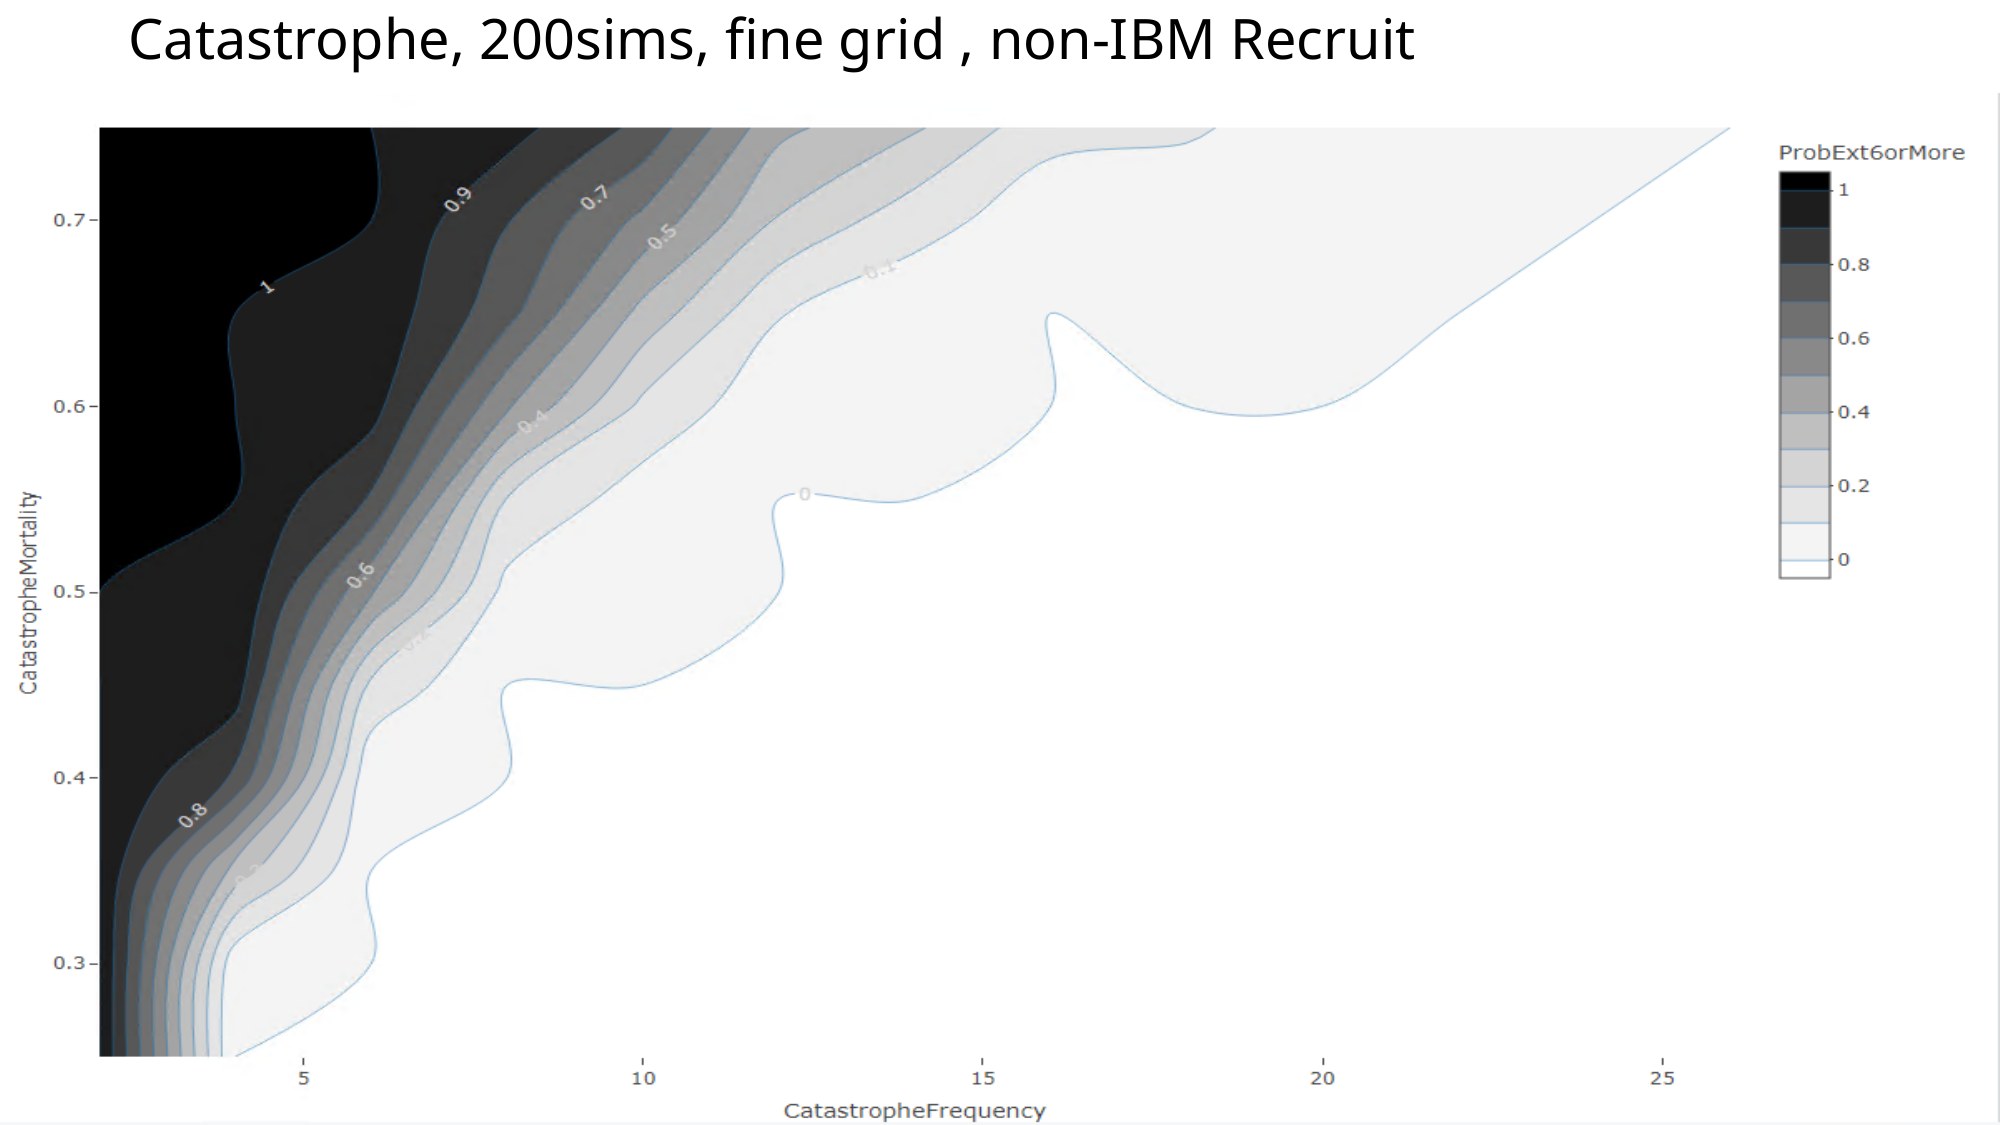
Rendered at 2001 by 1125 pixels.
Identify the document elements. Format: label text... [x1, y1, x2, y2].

picture [0, 93, 2000, 1125]
title Catastrophe, 200sims, fine grid , non-IBM Recruit [113, 3, 1839, 81]
